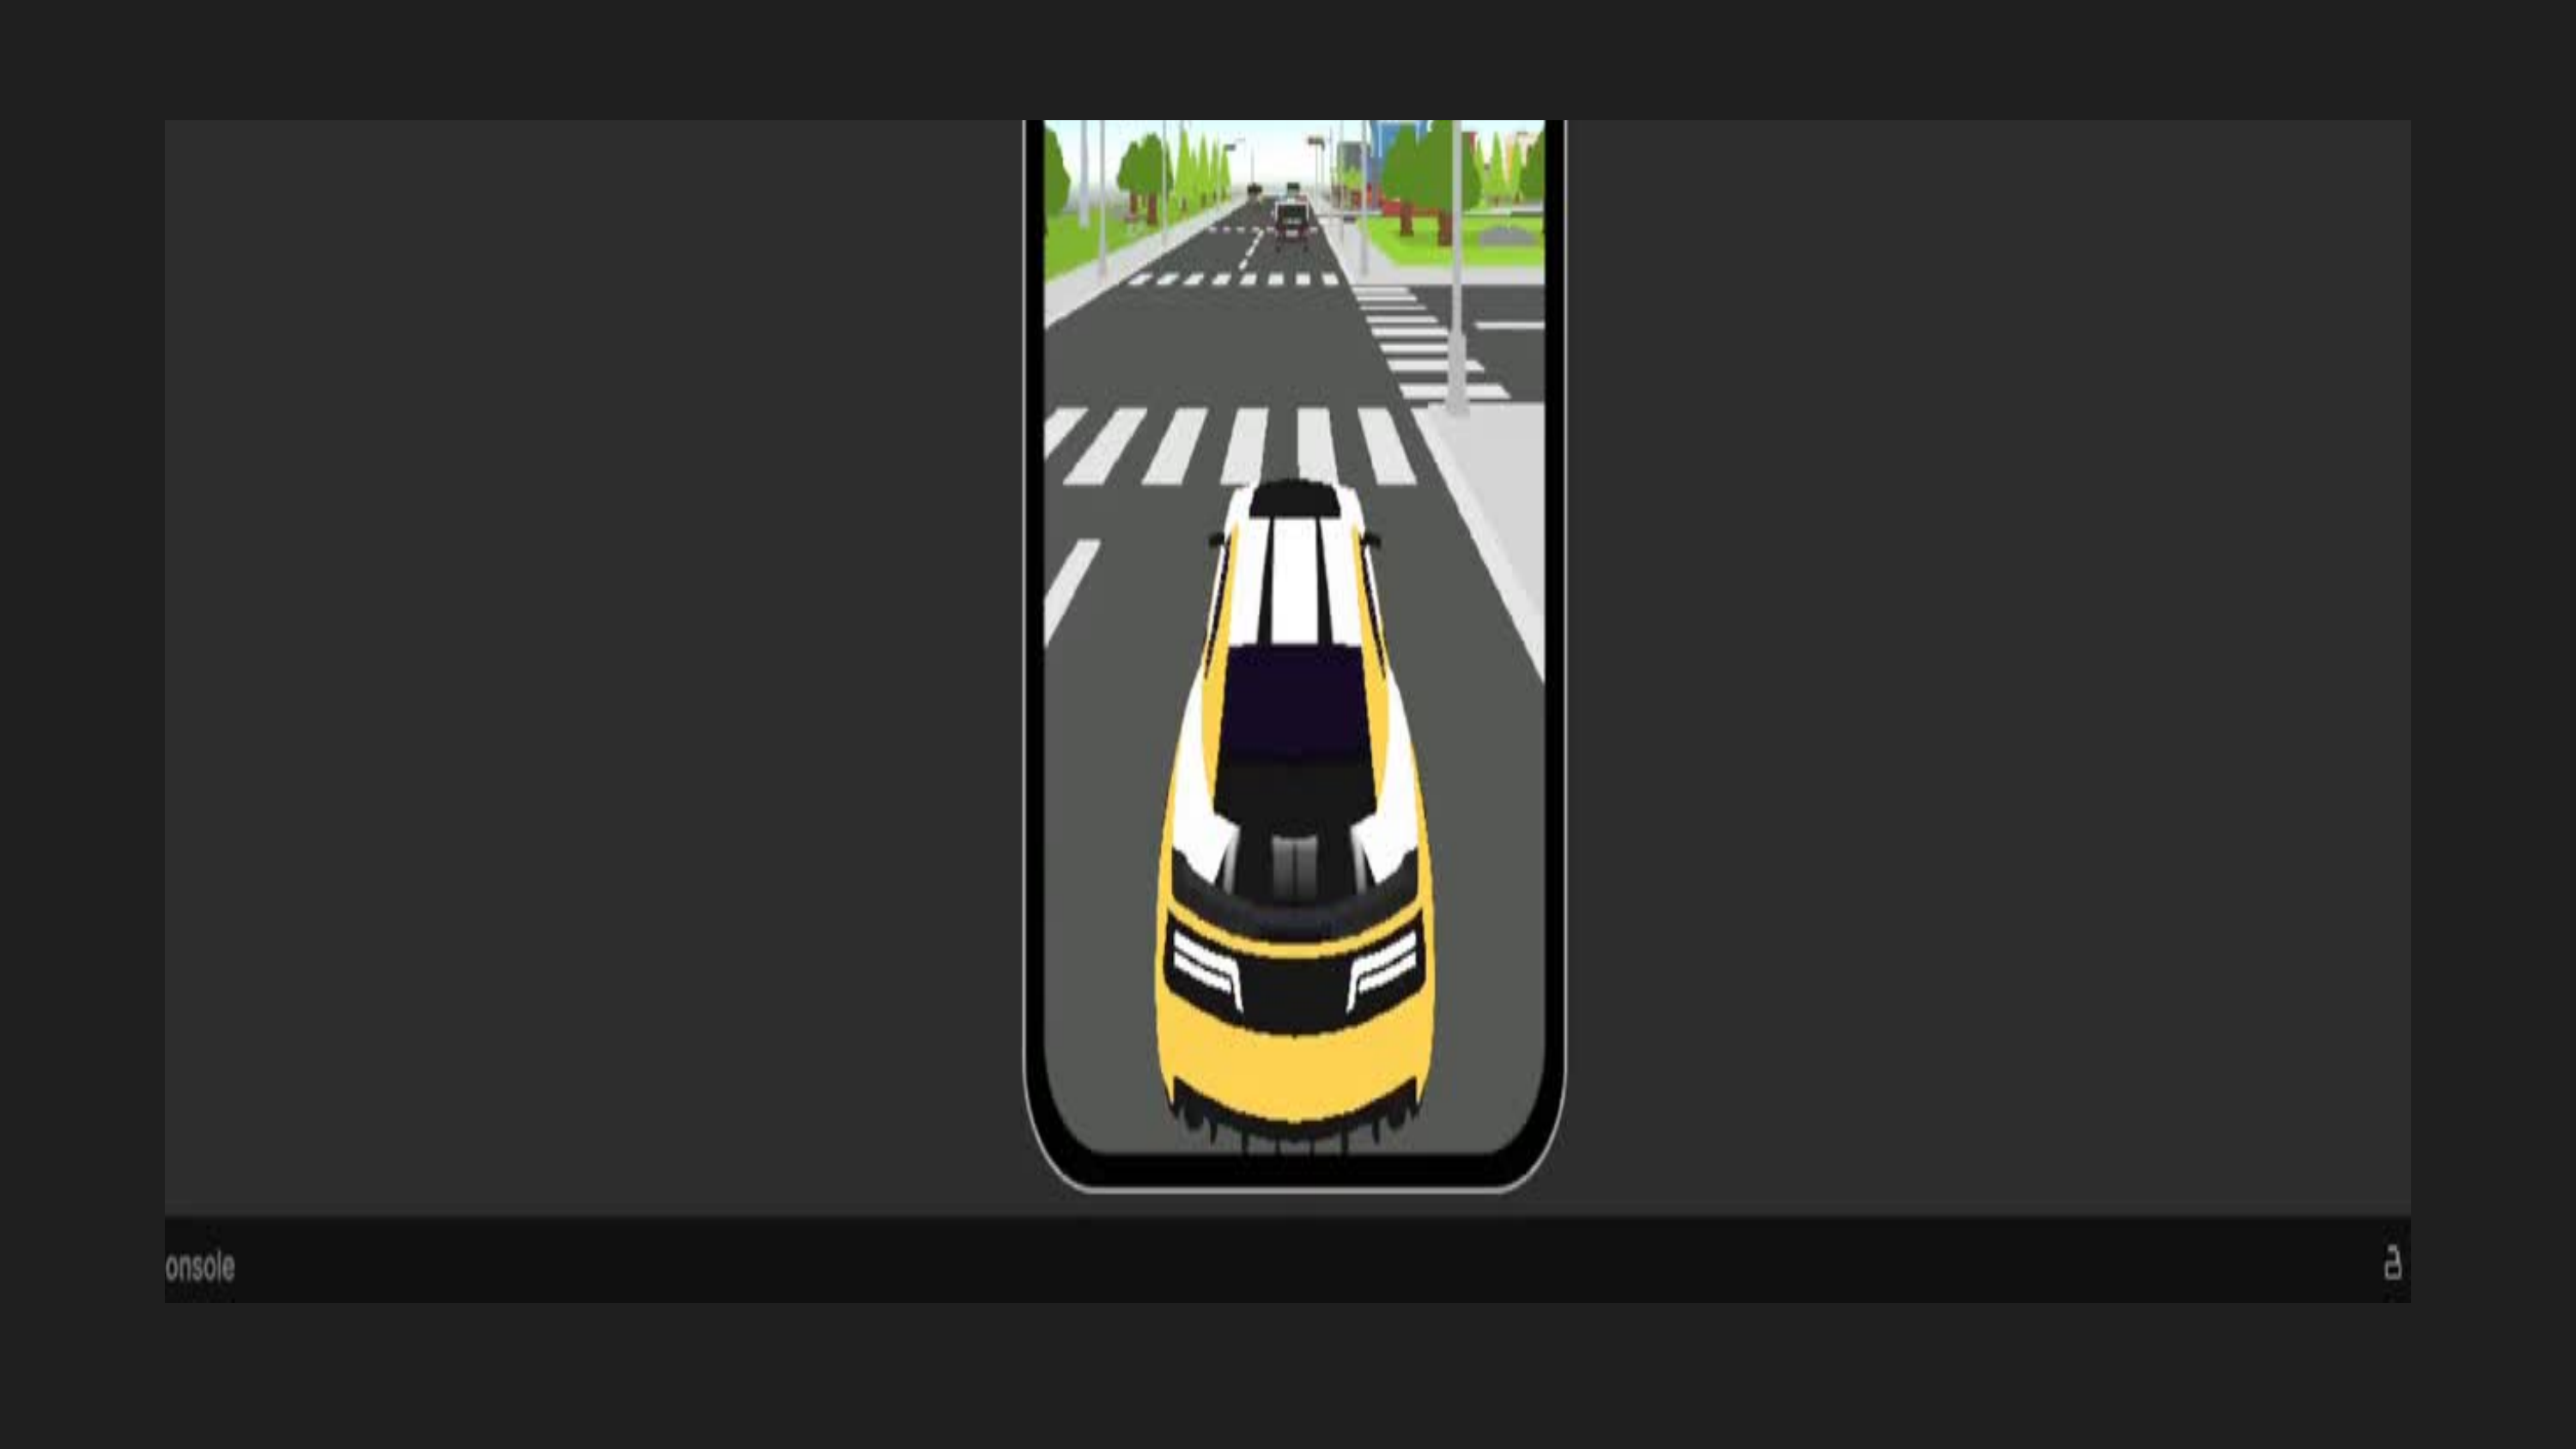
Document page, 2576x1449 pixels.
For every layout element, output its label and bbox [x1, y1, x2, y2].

text_box [164, 119, 2412, 1304]
